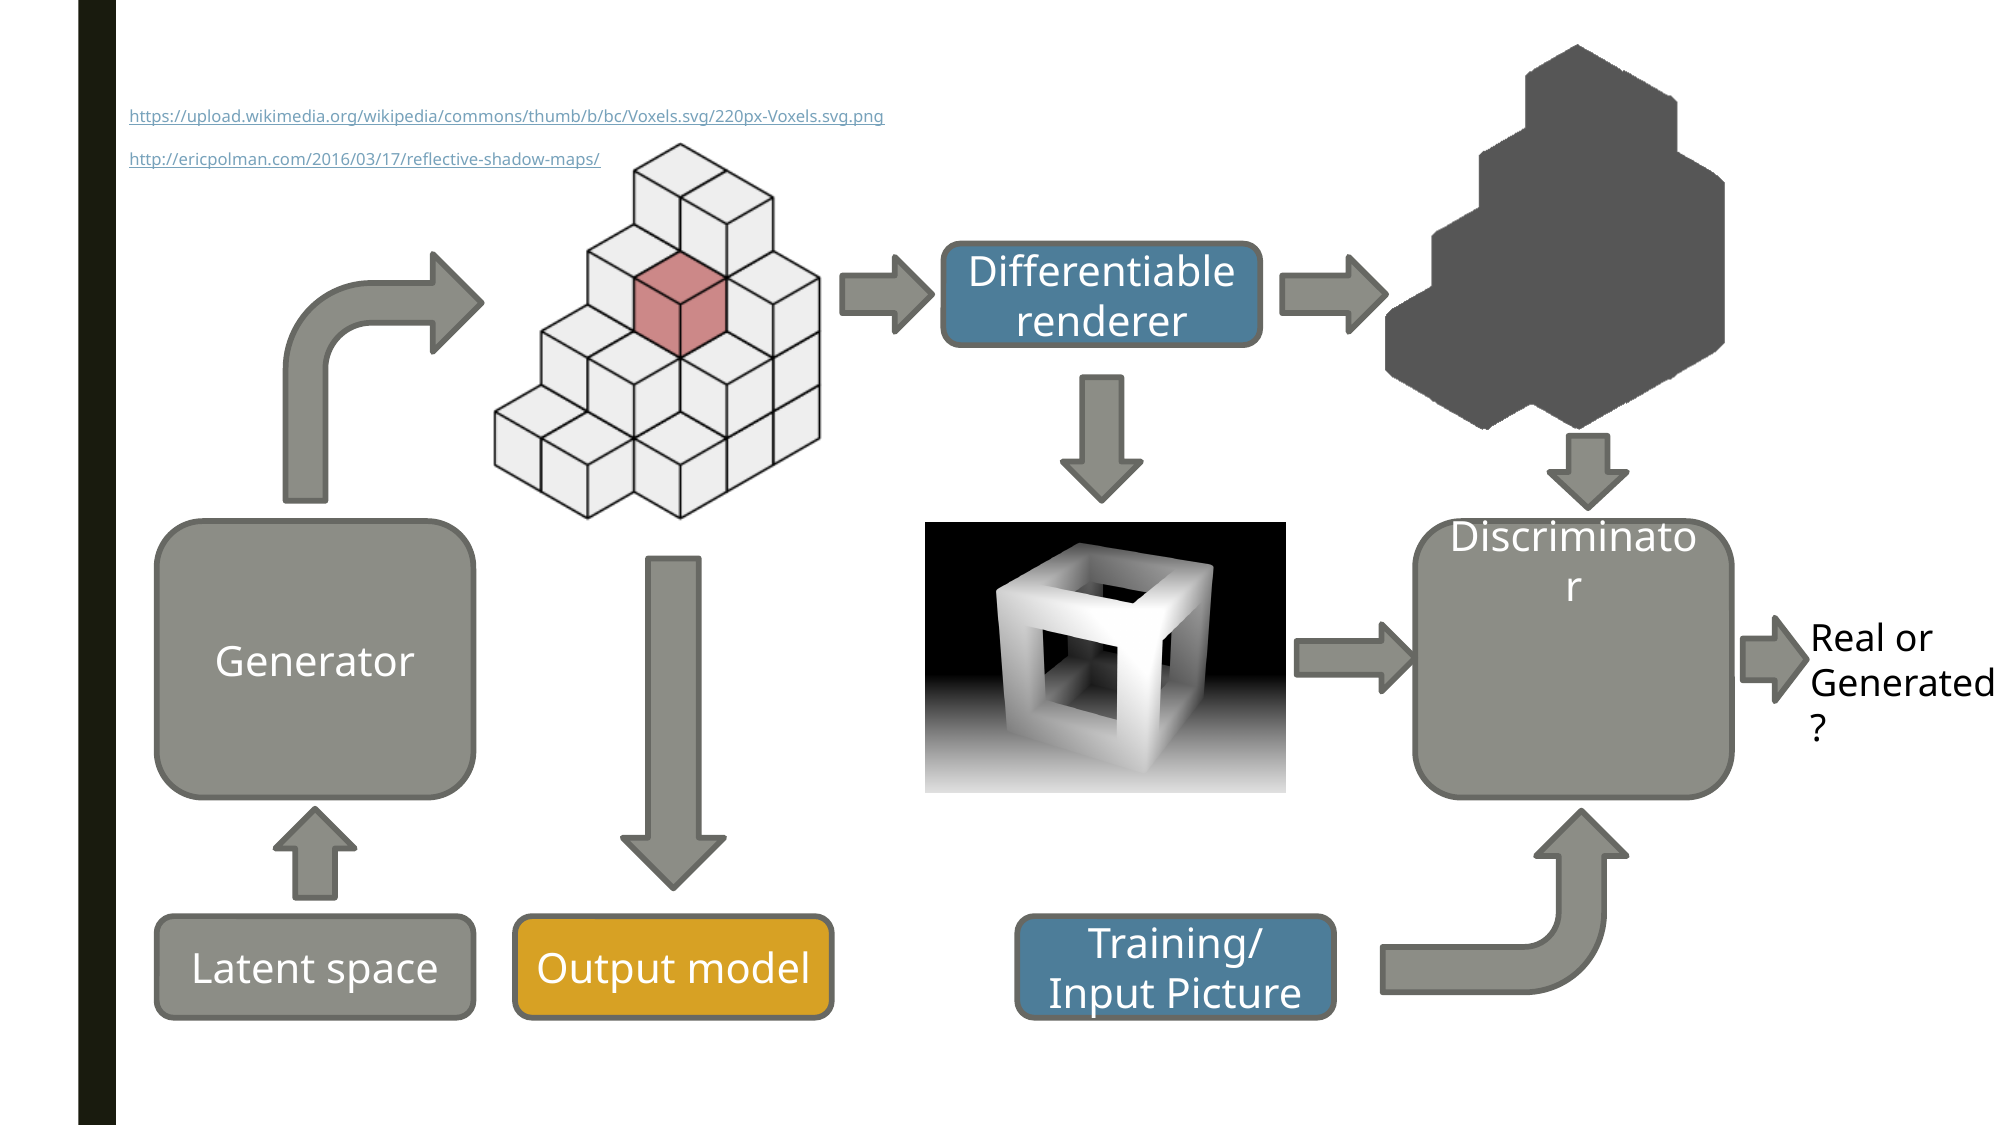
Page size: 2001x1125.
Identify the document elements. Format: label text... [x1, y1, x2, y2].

text_box [1293, 621, 1419, 695]
text_box Training/Input Picture [1014, 913, 1337, 1021]
picture [1382, 36, 1743, 436]
text_box [272, 805, 358, 901]
text_box Latent space [153, 913, 477, 1021]
picture [925, 522, 1286, 793]
text_box Output model [512, 913, 835, 1021]
picture [493, 142, 825, 522]
text_box [1546, 436, 1630, 512]
text_box Differentiable renderer [940, 240, 1264, 348]
text_box [1739, 614, 1795, 704]
text_box https://upload.wikimedia.org/wikipedia/commons/thumb/b/bc/Voxels.svg/220px-Voxels.svg.png http://ericpolman.com/2016/03/17/reflective-shadow-maps/ [114, 98, 1144, 200]
text_box [620, 555, 727, 892]
text_box [1279, 254, 1382, 335]
text_box [1059, 374, 1144, 504]
text_box [282, 251, 485, 504]
text_box [839, 254, 936, 335]
text_box Real or Generated? [1795, 606, 2000, 757]
text_box [1379, 807, 1630, 996]
